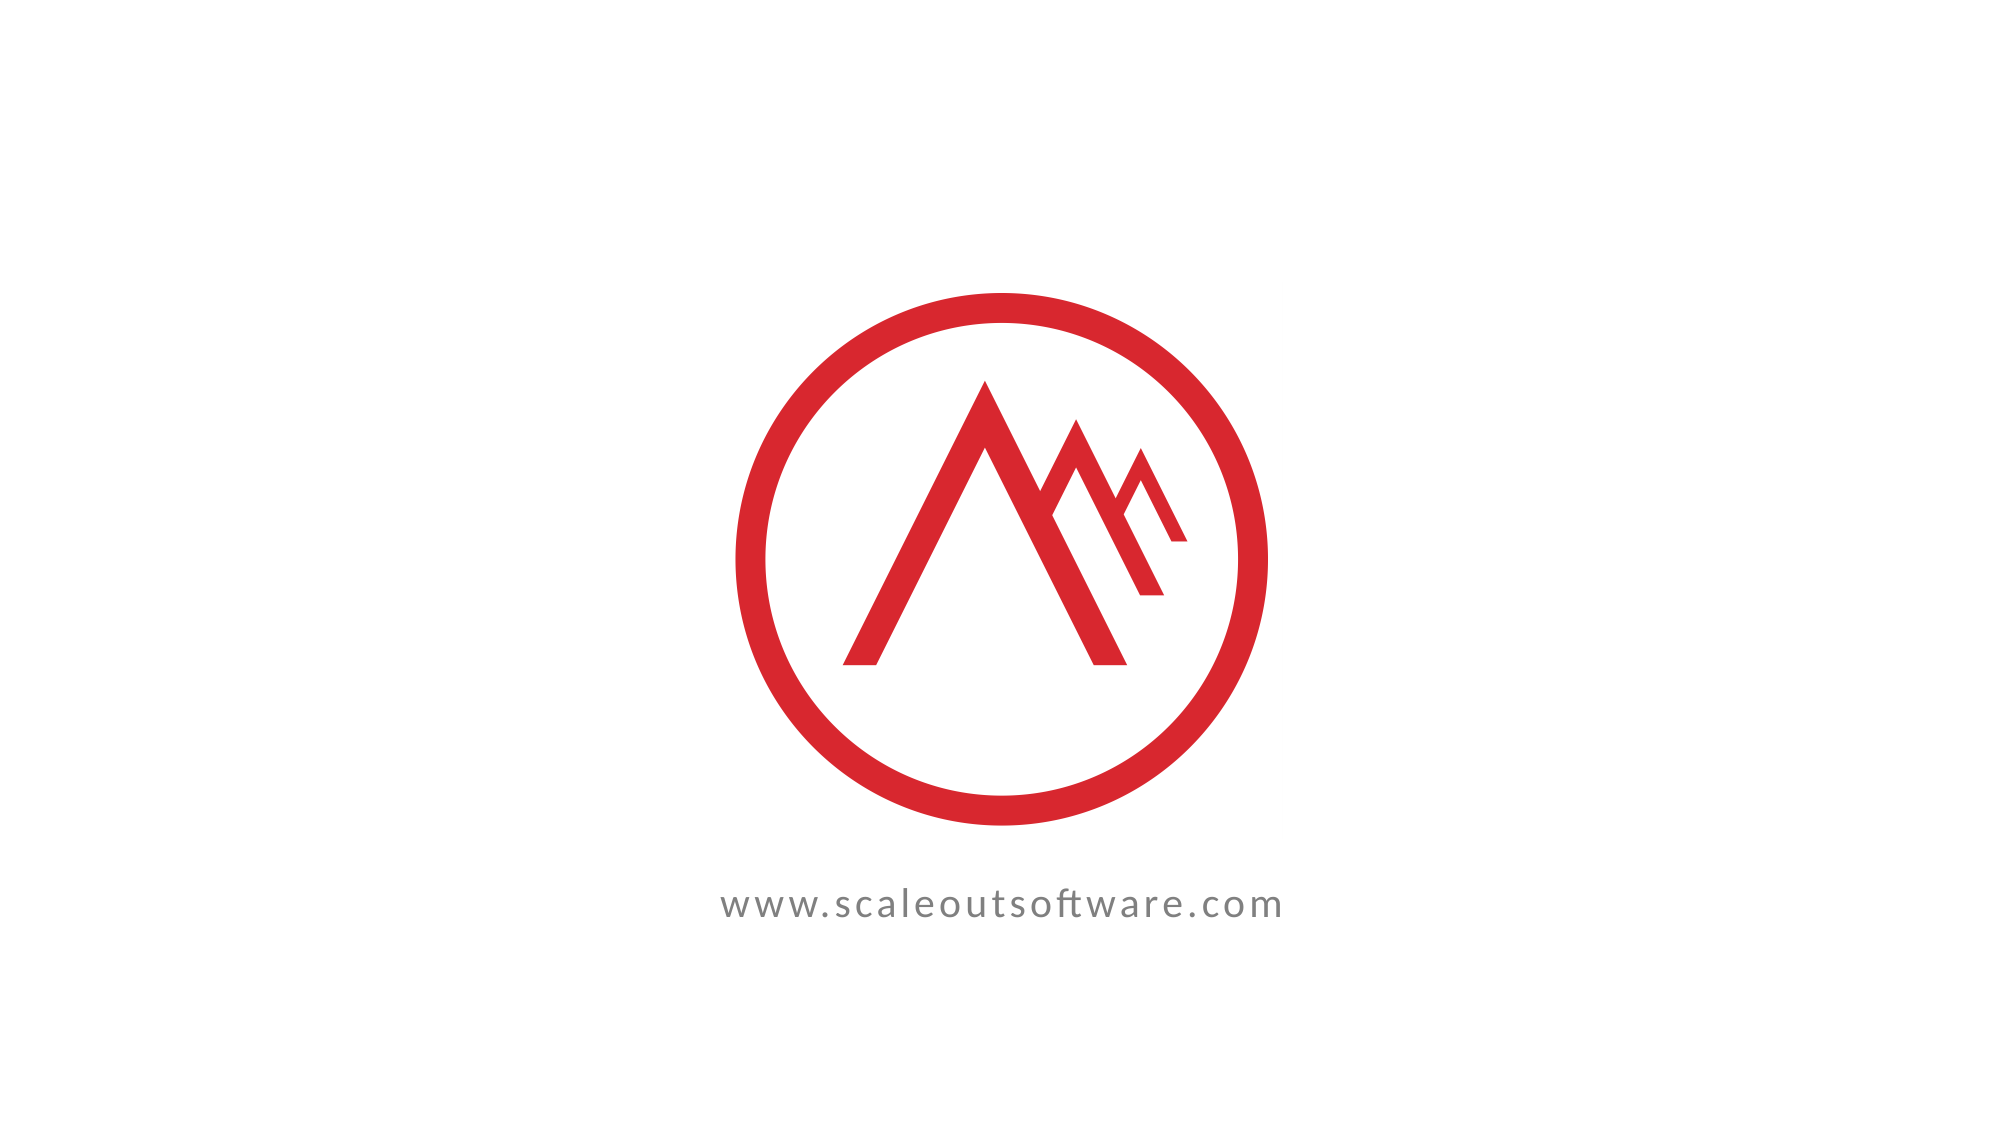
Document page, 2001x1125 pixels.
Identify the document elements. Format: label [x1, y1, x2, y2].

picture [720, 282, 1283, 839]
